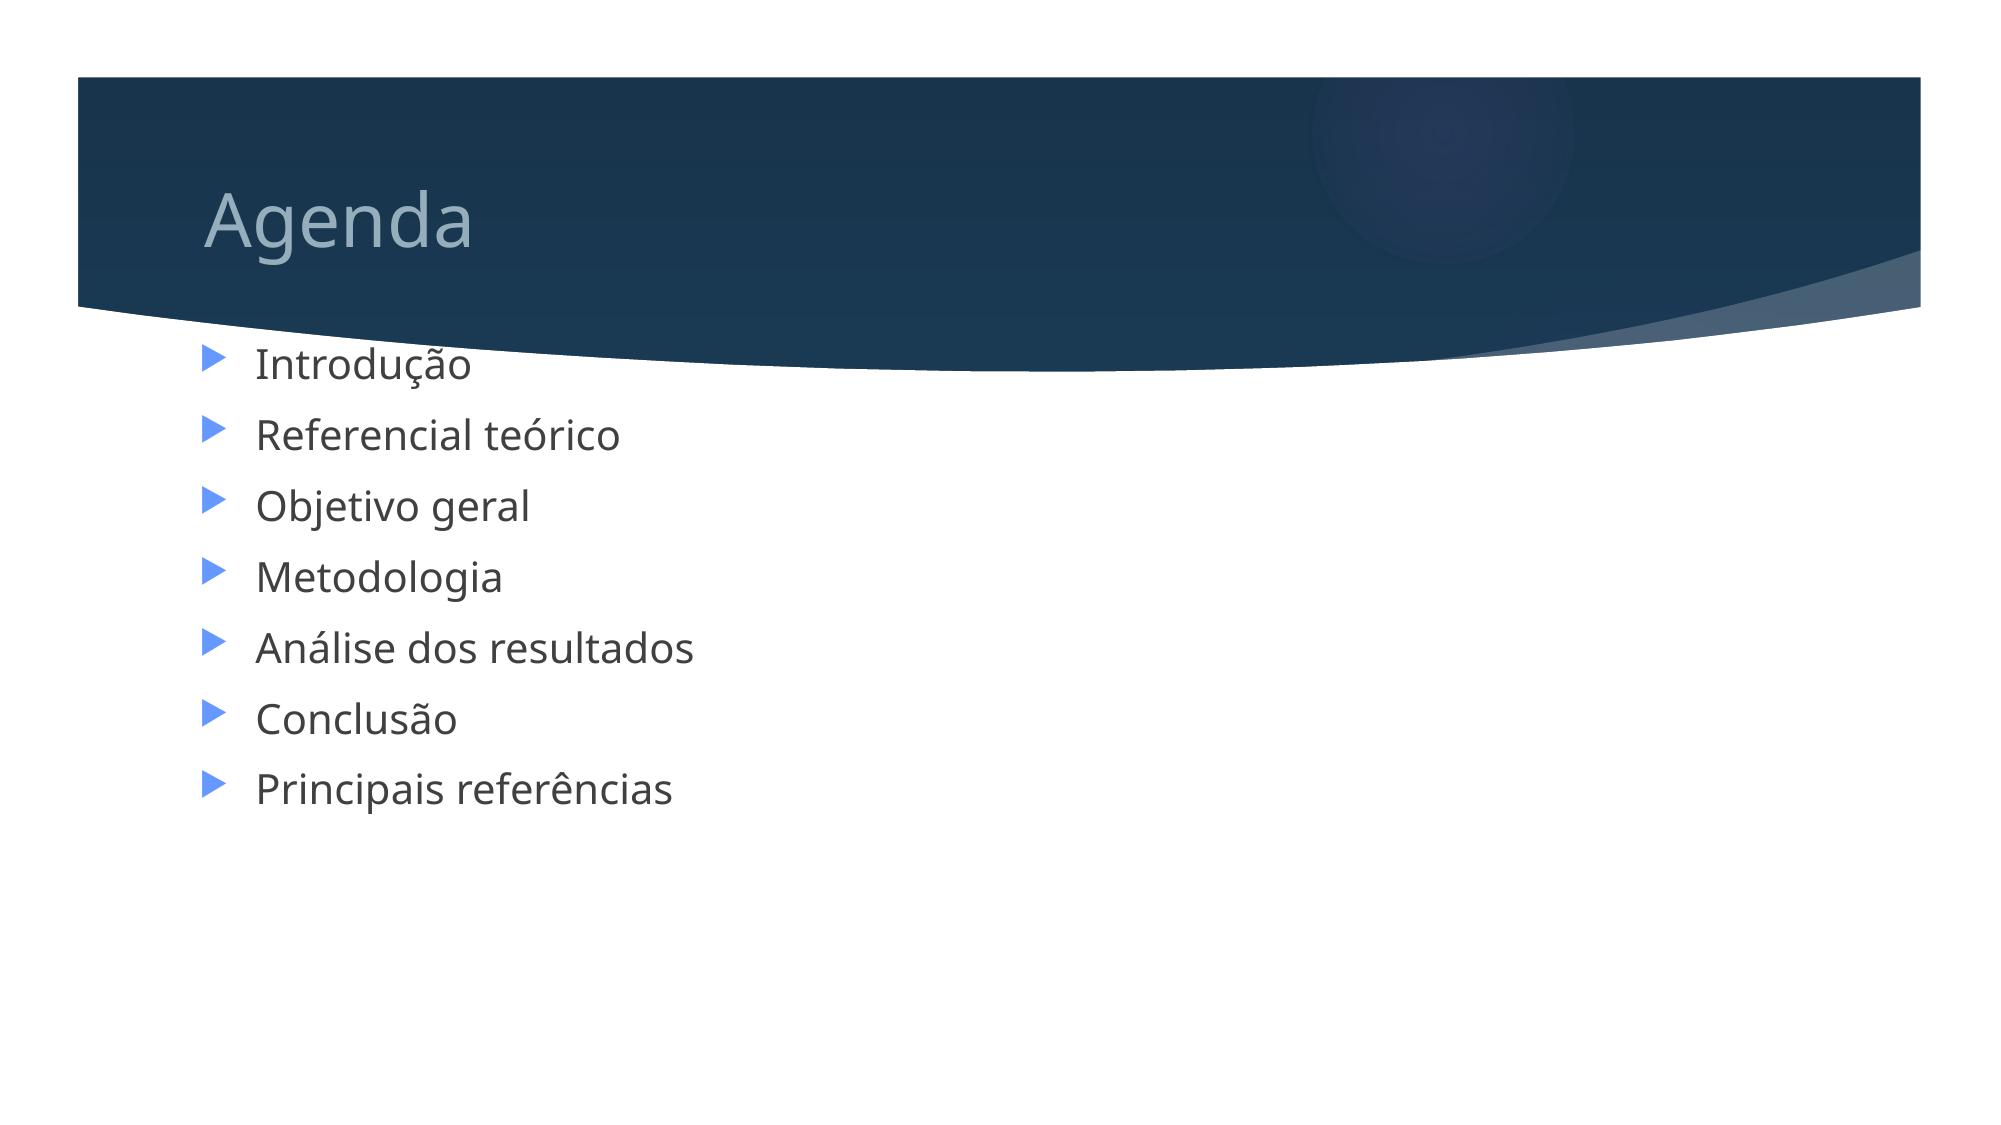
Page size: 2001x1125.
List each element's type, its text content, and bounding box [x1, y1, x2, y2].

title Agenda [189, 159, 1627, 276]
list Introdução Referencial teórico Objetivo geral Metodologia Análise dos resultados Conclusão Principais referências [184, 330, 1632, 892]
